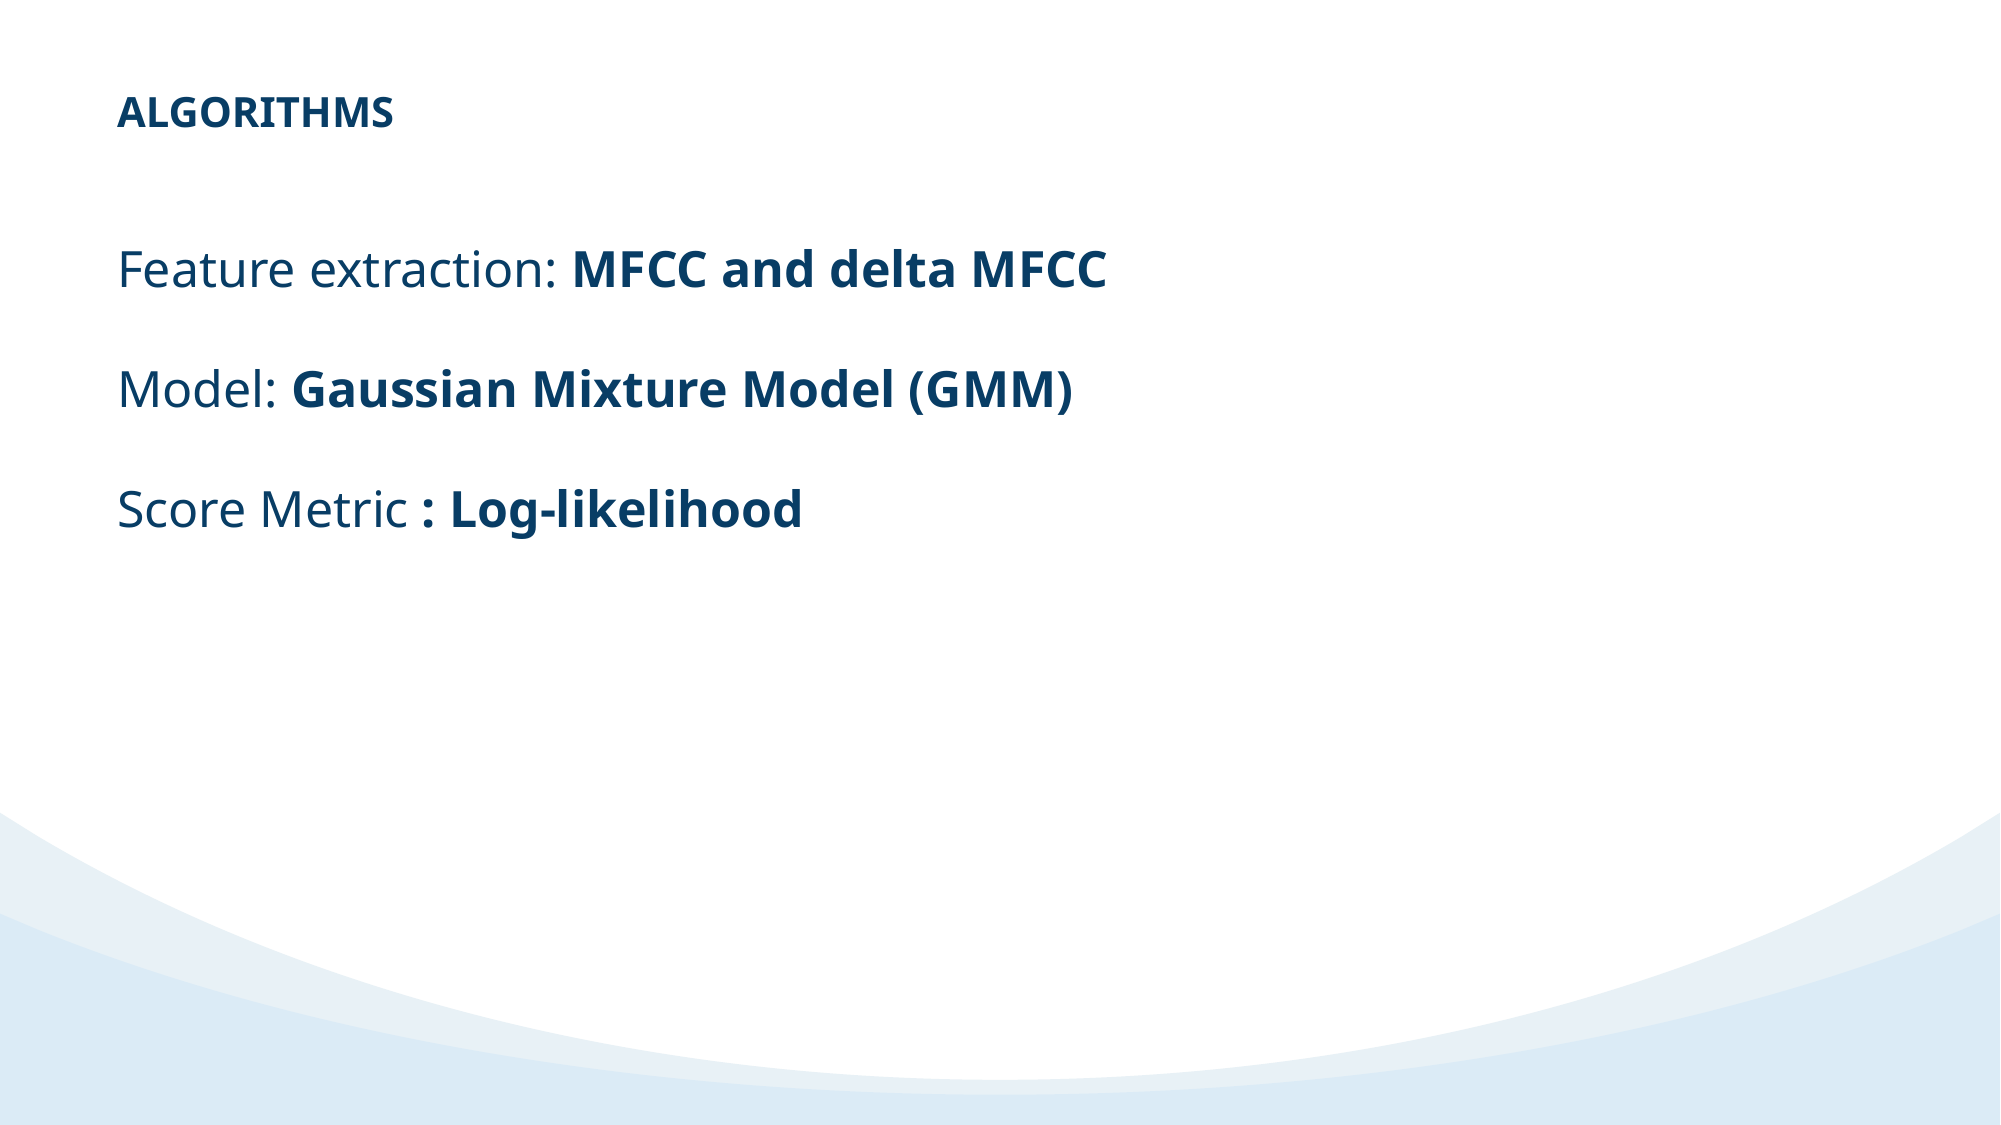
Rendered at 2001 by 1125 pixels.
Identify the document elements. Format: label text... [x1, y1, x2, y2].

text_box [0, 812, 2000, 1125]
text_box ALGORITHMS [117, 85, 1926, 136]
text_box Feature extraction: MFCC and delta MFCC Model: Gaussian Mixture Model (GMM) Score Metric : Log-likelihood [117, 237, 1926, 538]
